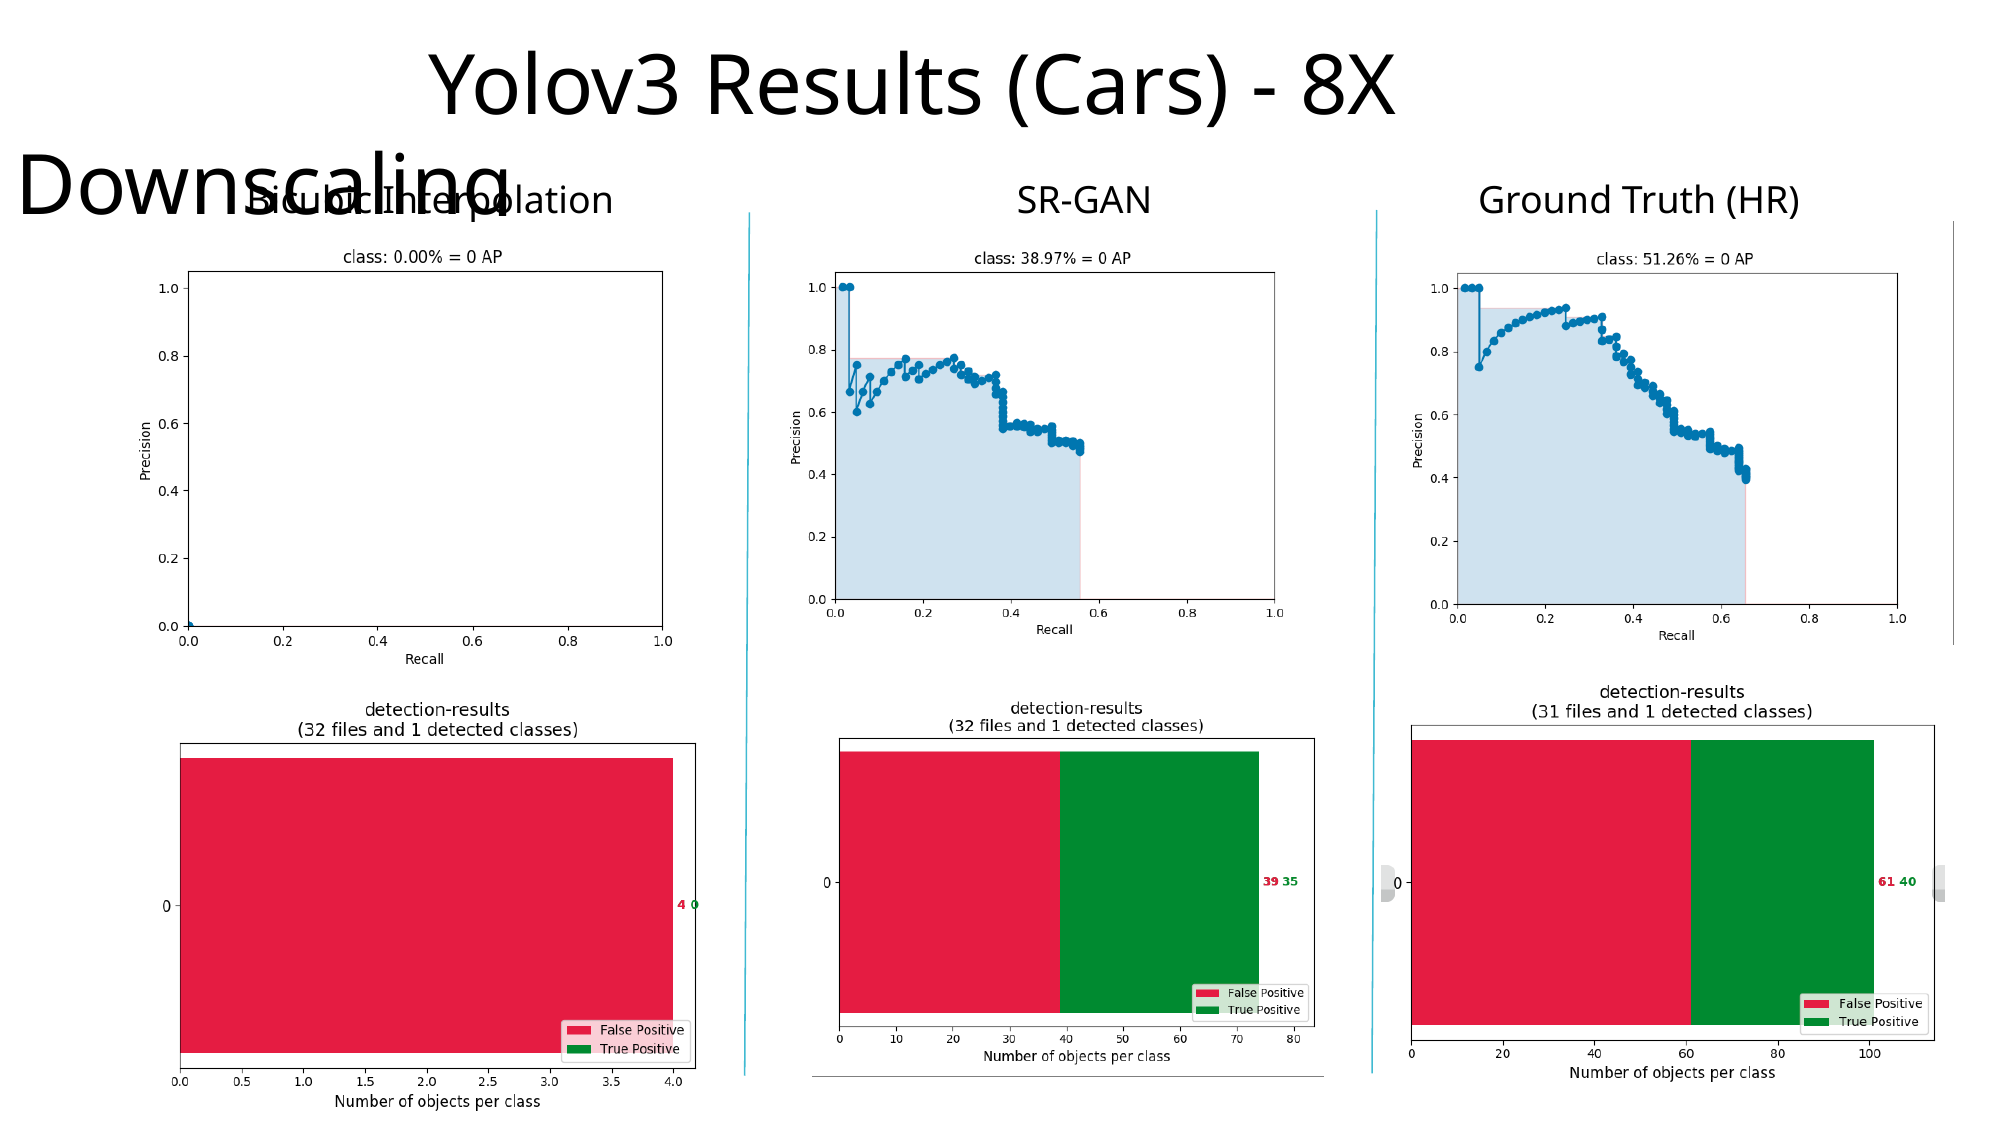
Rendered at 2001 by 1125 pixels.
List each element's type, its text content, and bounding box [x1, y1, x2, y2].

picture [812, 689, 1325, 1078]
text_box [1371, 209, 1377, 1074]
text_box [744, 212, 750, 1076]
text_box Ground Truth (HR) [1463, 169, 1913, 216]
text_box Bicubic Interpolation [231, 169, 682, 216]
picture [1395, 216, 1959, 645]
picture [1380, 672, 1945, 1092]
picture [774, 212, 1337, 646]
text_box Yolov3 Results (Cars) - 8X Downscaling [0, 23, 1891, 339]
picture [144, 688, 709, 1125]
picture [114, 216, 723, 676]
text_box SR-GAN [875, 169, 1326, 212]
